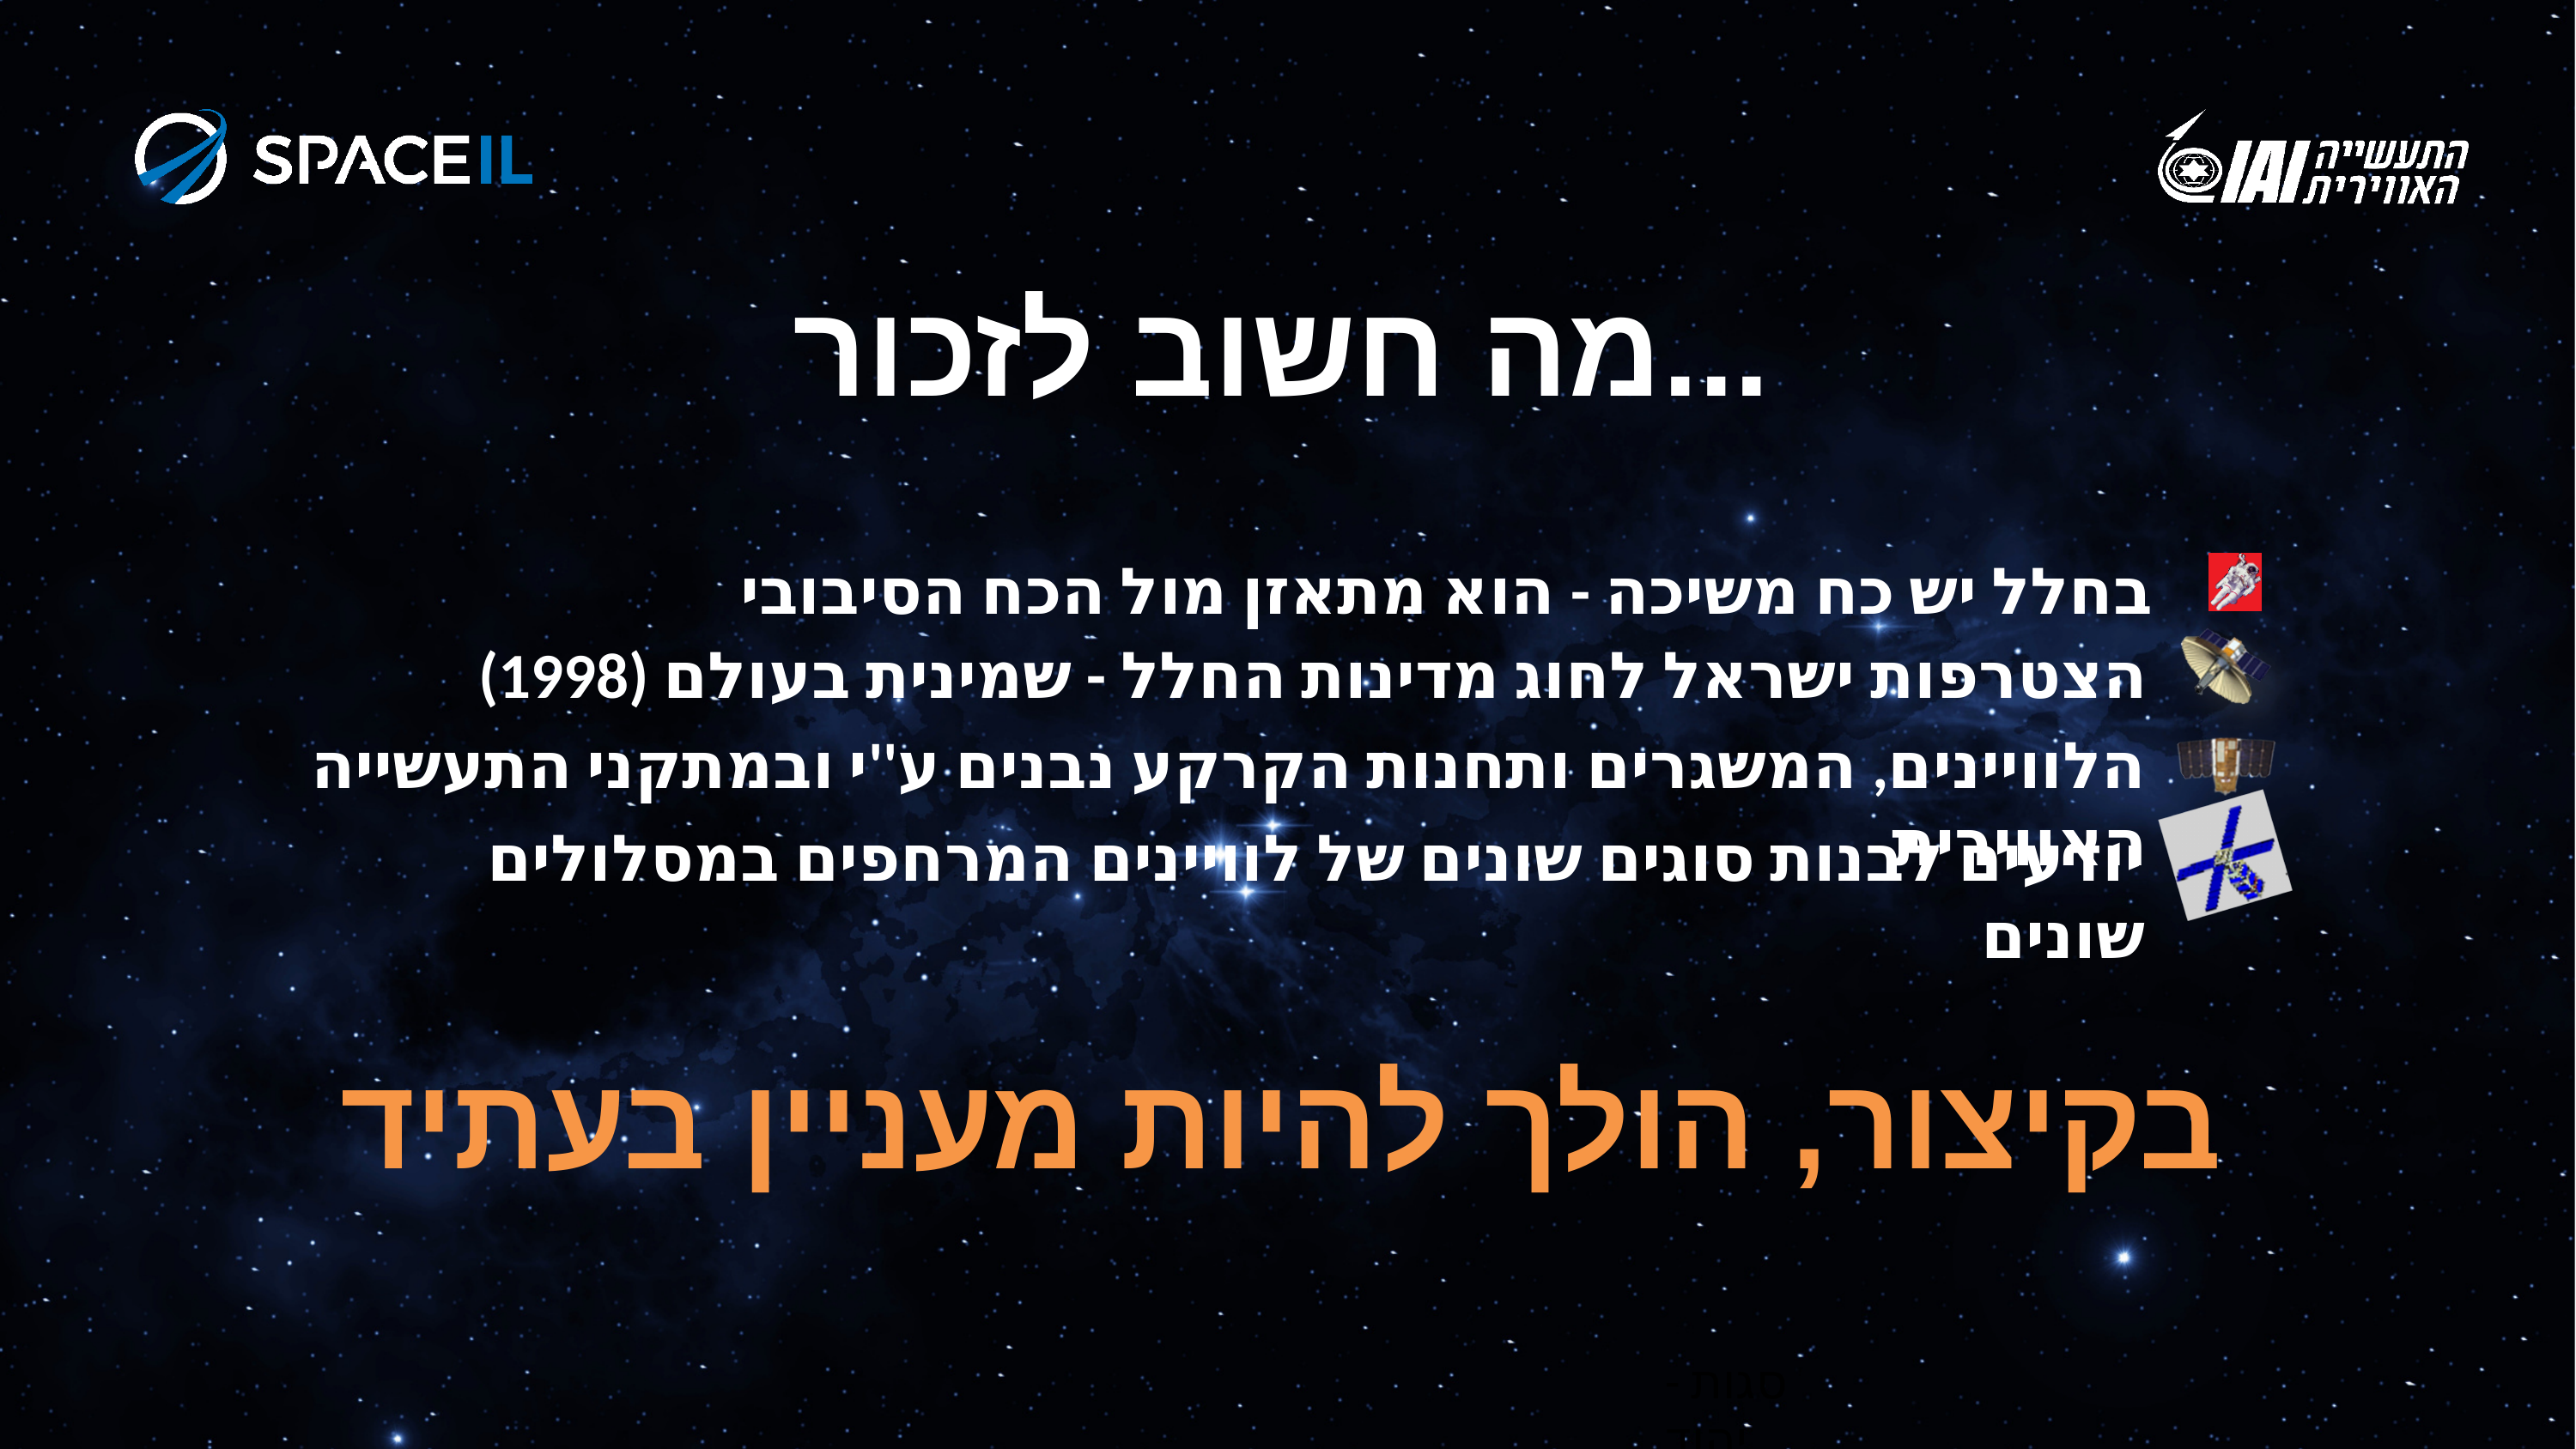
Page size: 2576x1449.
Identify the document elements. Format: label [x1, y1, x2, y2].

text_box [125, 697, 2290, 816]
text_box [437, 543, 2262, 635]
text_box [436, 802, 2281, 908]
picture [0, 0, 2575, 1449]
text_box [437, 621, 2278, 697]
